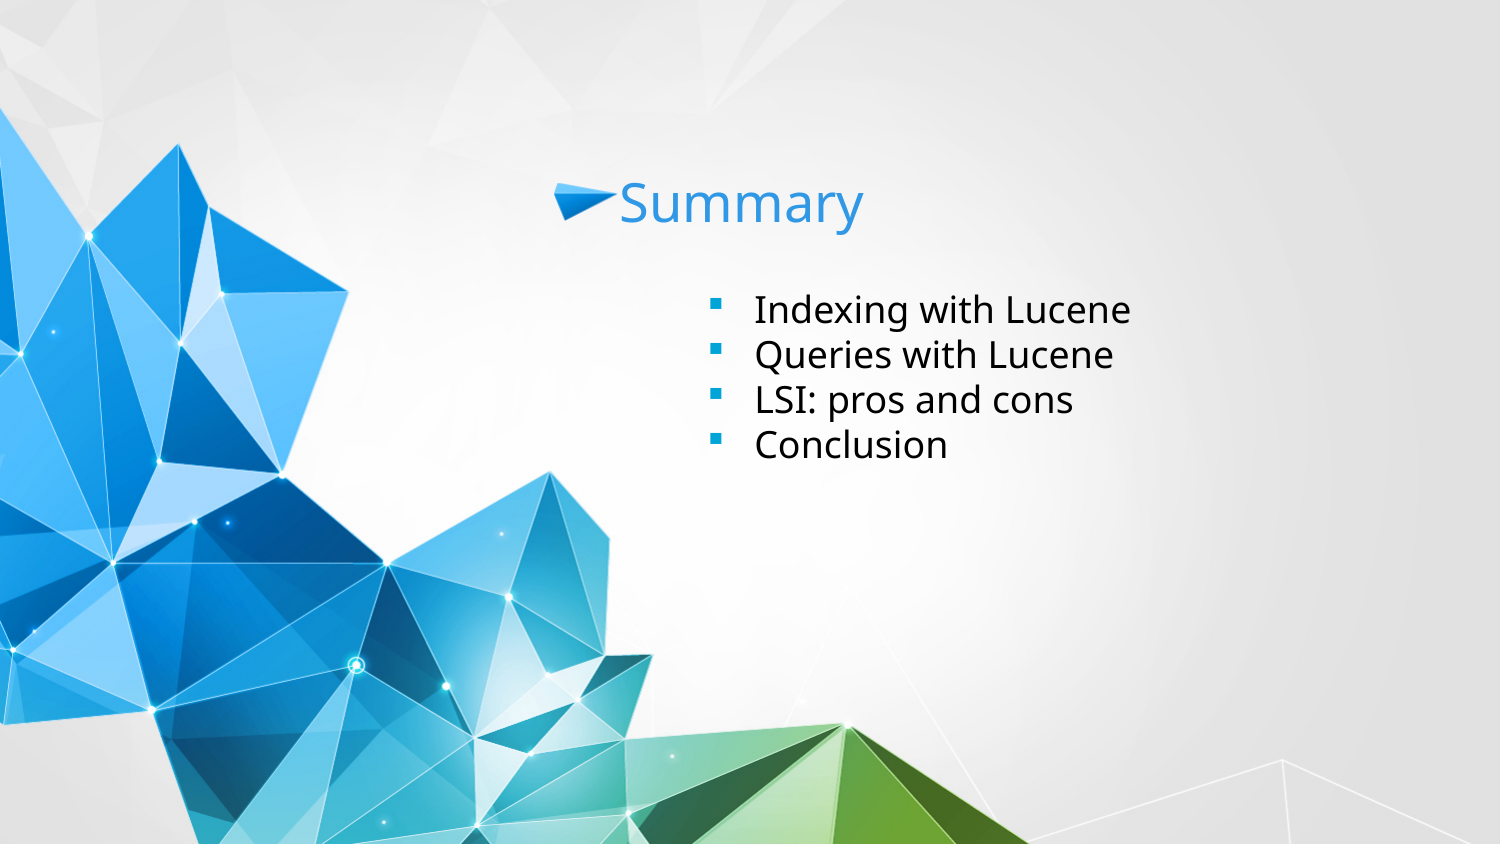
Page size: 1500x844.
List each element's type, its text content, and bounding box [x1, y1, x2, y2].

picture [0, 0, 1500, 844]
text_box Indexing with Lucene Queries with Lucene LSI: pros and cons Conclusion [692, 278, 1261, 474]
subtitle Summary [550, 168, 1074, 235]
